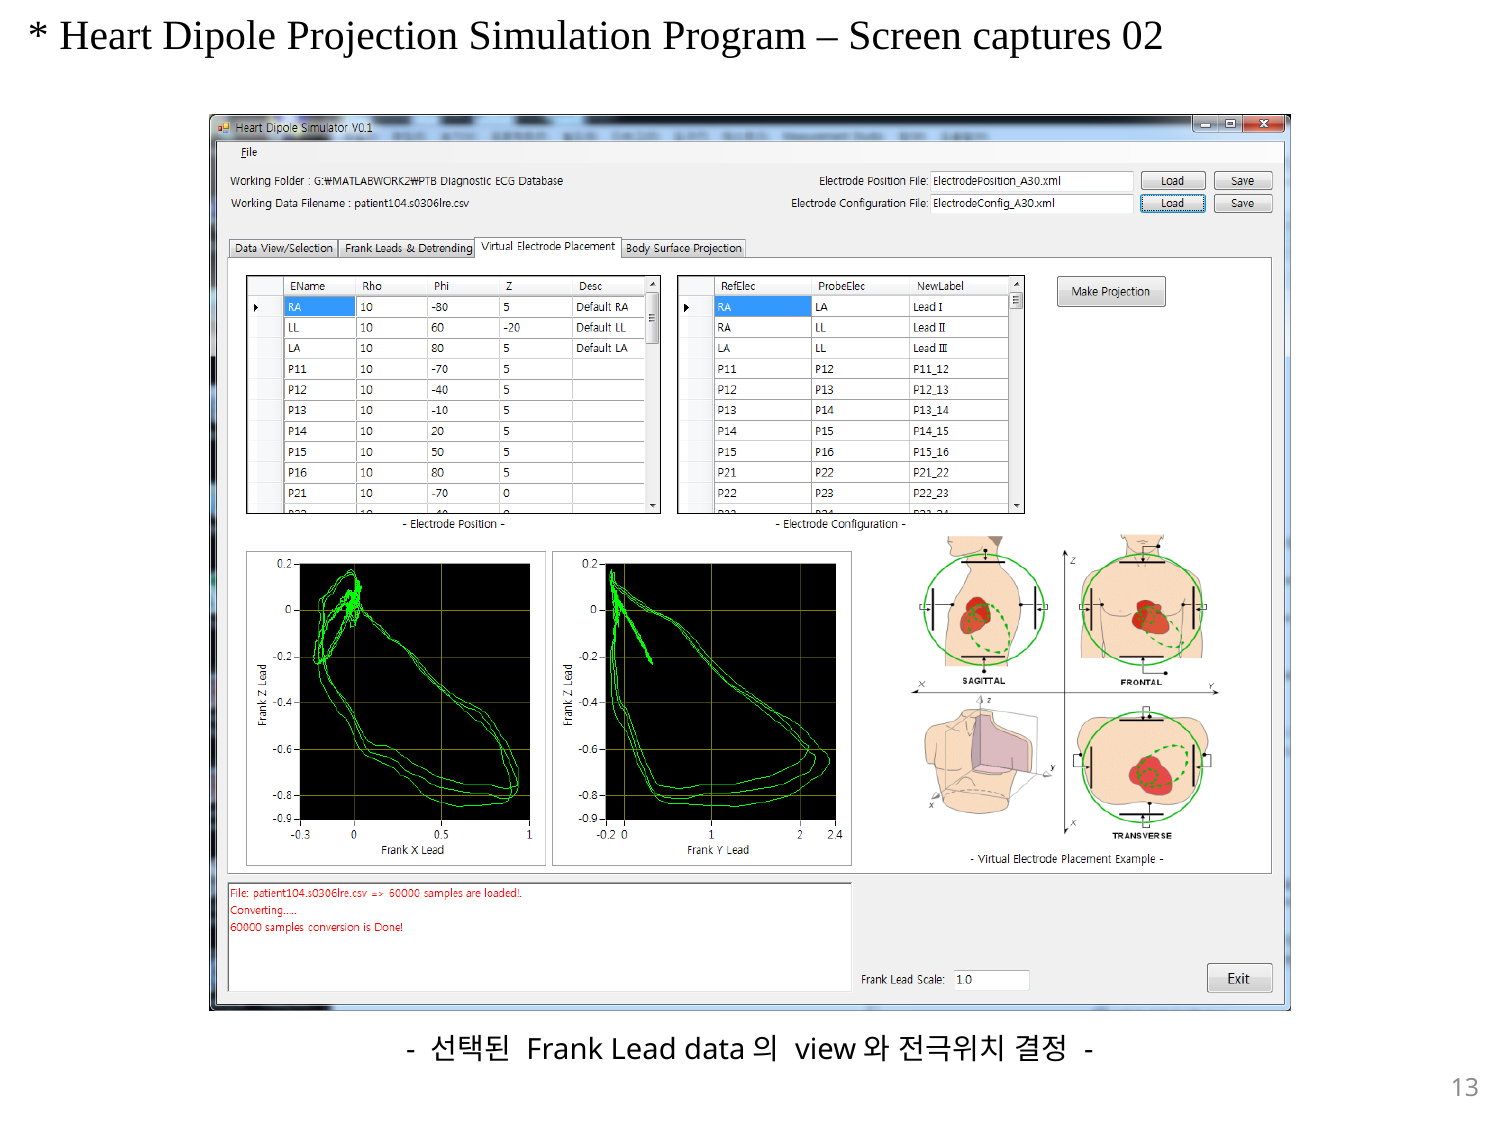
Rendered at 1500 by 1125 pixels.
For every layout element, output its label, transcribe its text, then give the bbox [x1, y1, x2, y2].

slide_number 13 [1144, 1058, 1495, 1119]
text_box * Heart Dipole Projection Simulation Program – Screen captures 02 [2, 0, 1181, 66]
picture [209, 114, 1291, 1011]
text_box - 선택된 Frank Lead data의 view와 전극위치 결정 - [324, 1023, 1176, 1073]
